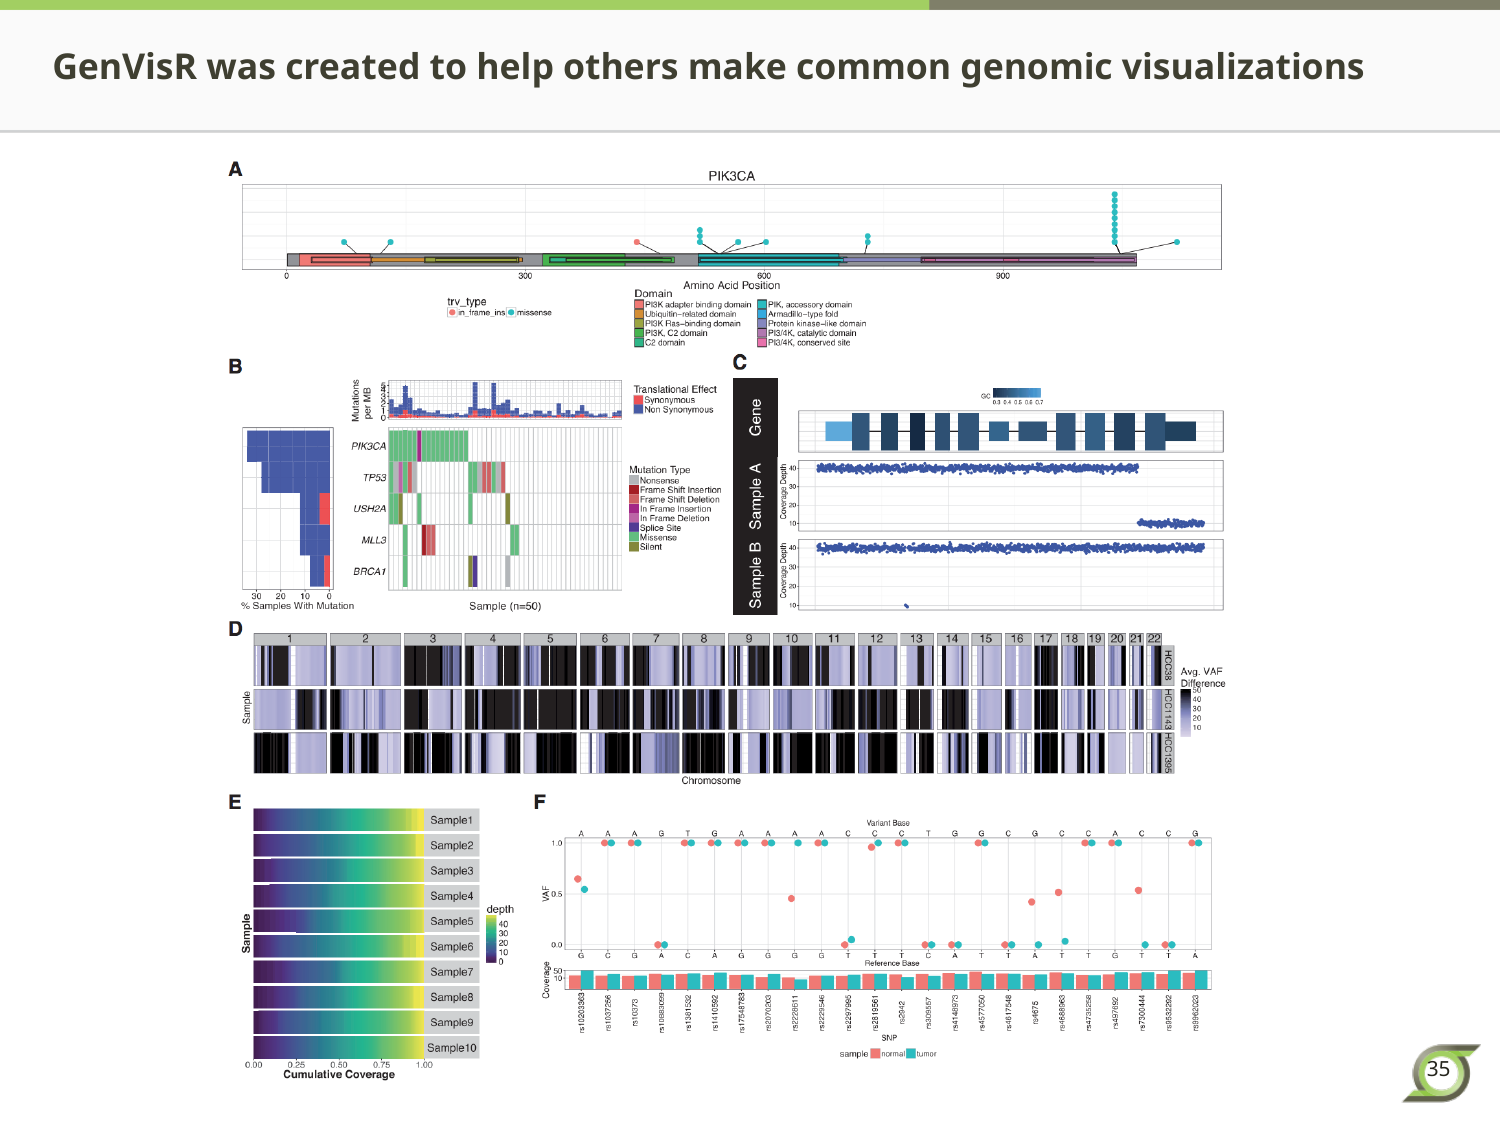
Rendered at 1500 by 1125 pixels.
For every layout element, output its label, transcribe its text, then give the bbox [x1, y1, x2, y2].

picture [222, 154, 1231, 1083]
title GenVisR was created to help others make common genomic visualizations [37, 18, 1454, 112]
